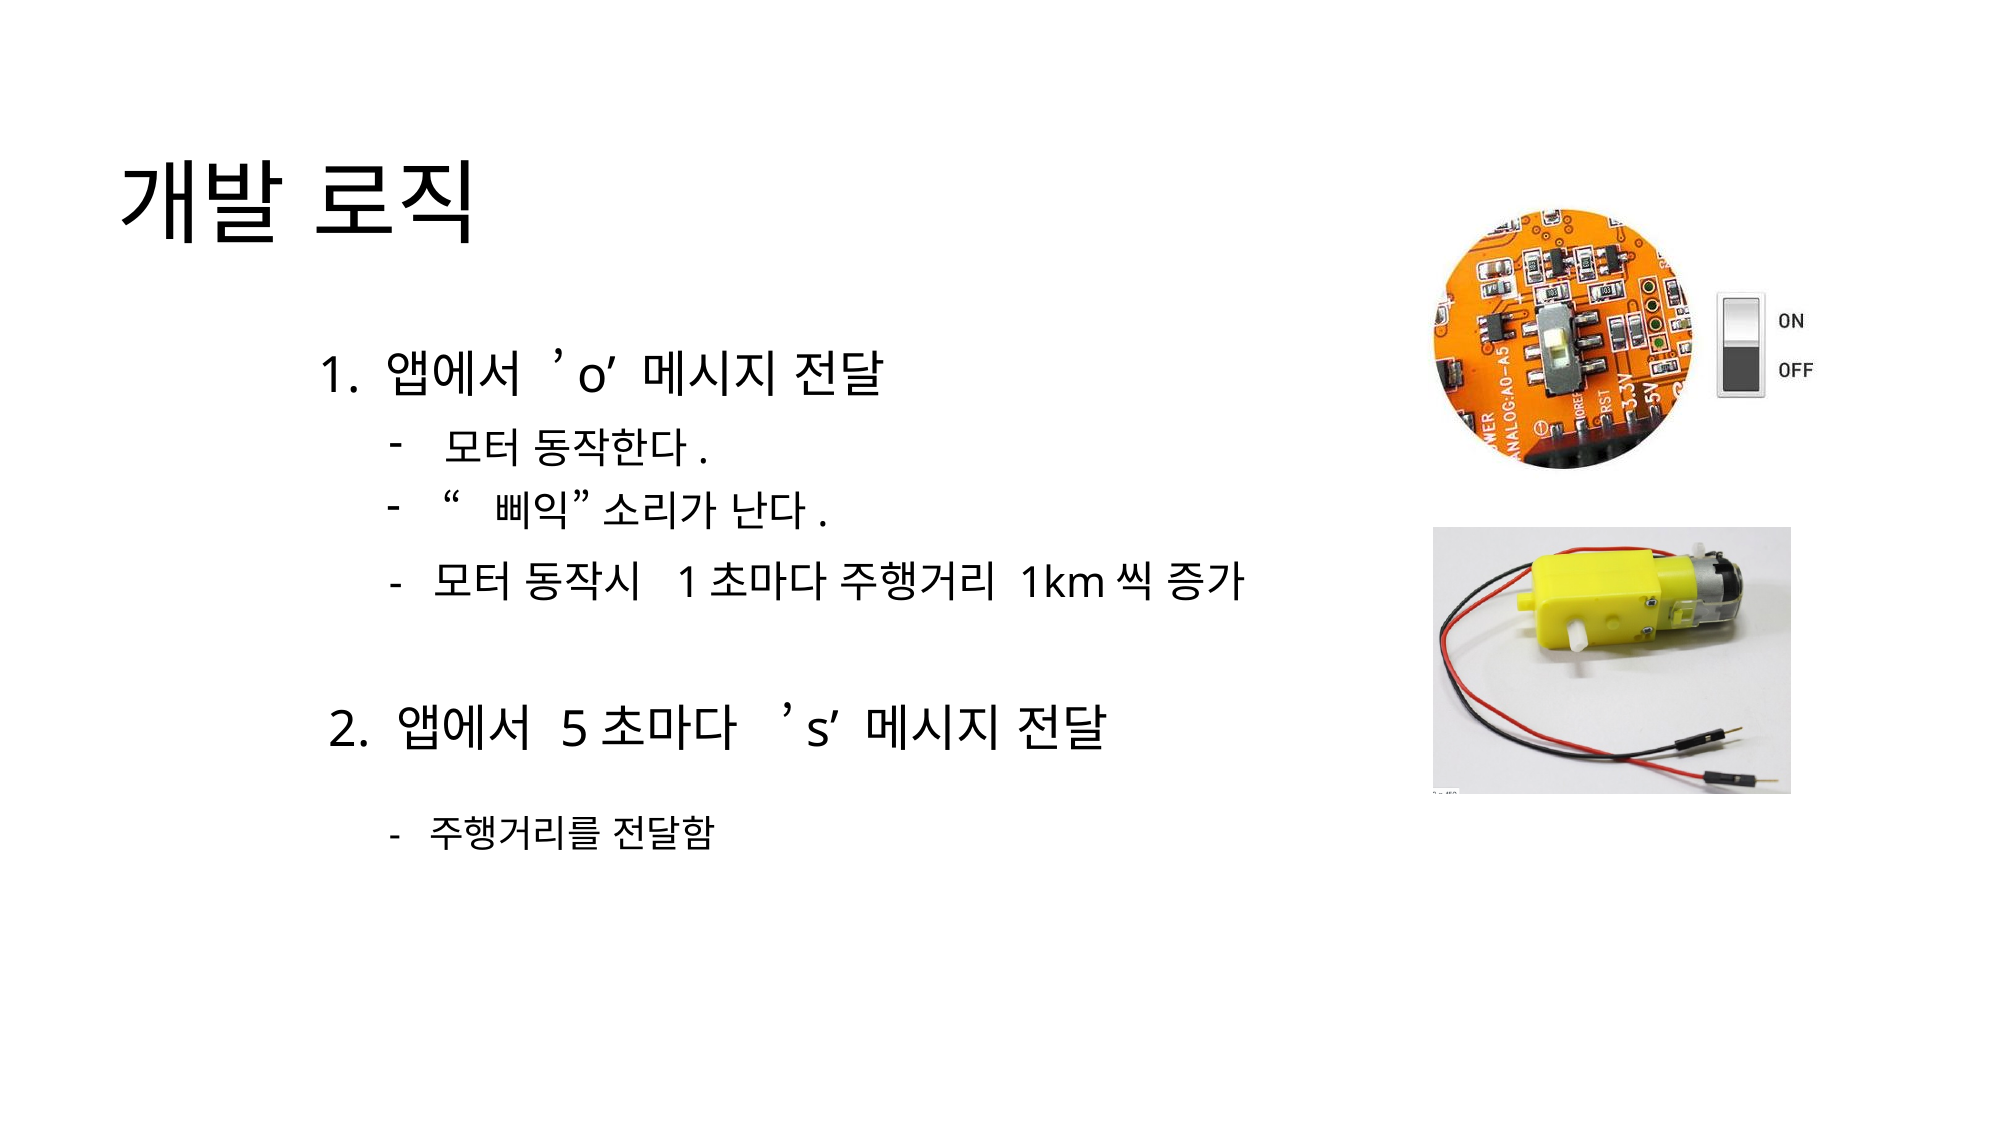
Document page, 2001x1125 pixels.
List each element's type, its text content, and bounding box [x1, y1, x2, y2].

text_box “삐익” 소리가 난다. [371, 476, 1268, 550]
picture [1405, 199, 1876, 480]
title 개발 로직 [102, 137, 543, 276]
text_box - 주행거리를 전달함 [373, 798, 831, 872]
text_box 모터 동작한다. [373, 413, 1270, 487]
picture [1433, 527, 1794, 794]
text_box - 모터 동작시 1초마다 주행거리 1km씩 증가 [373, 546, 1270, 620]
text_box 2. 앱에서 5초마다 ’s’ 메시지 전달 [314, 693, 1141, 768]
text_box 1. 앱에서 ’o’ 메시지 전달 [303, 339, 1200, 413]
